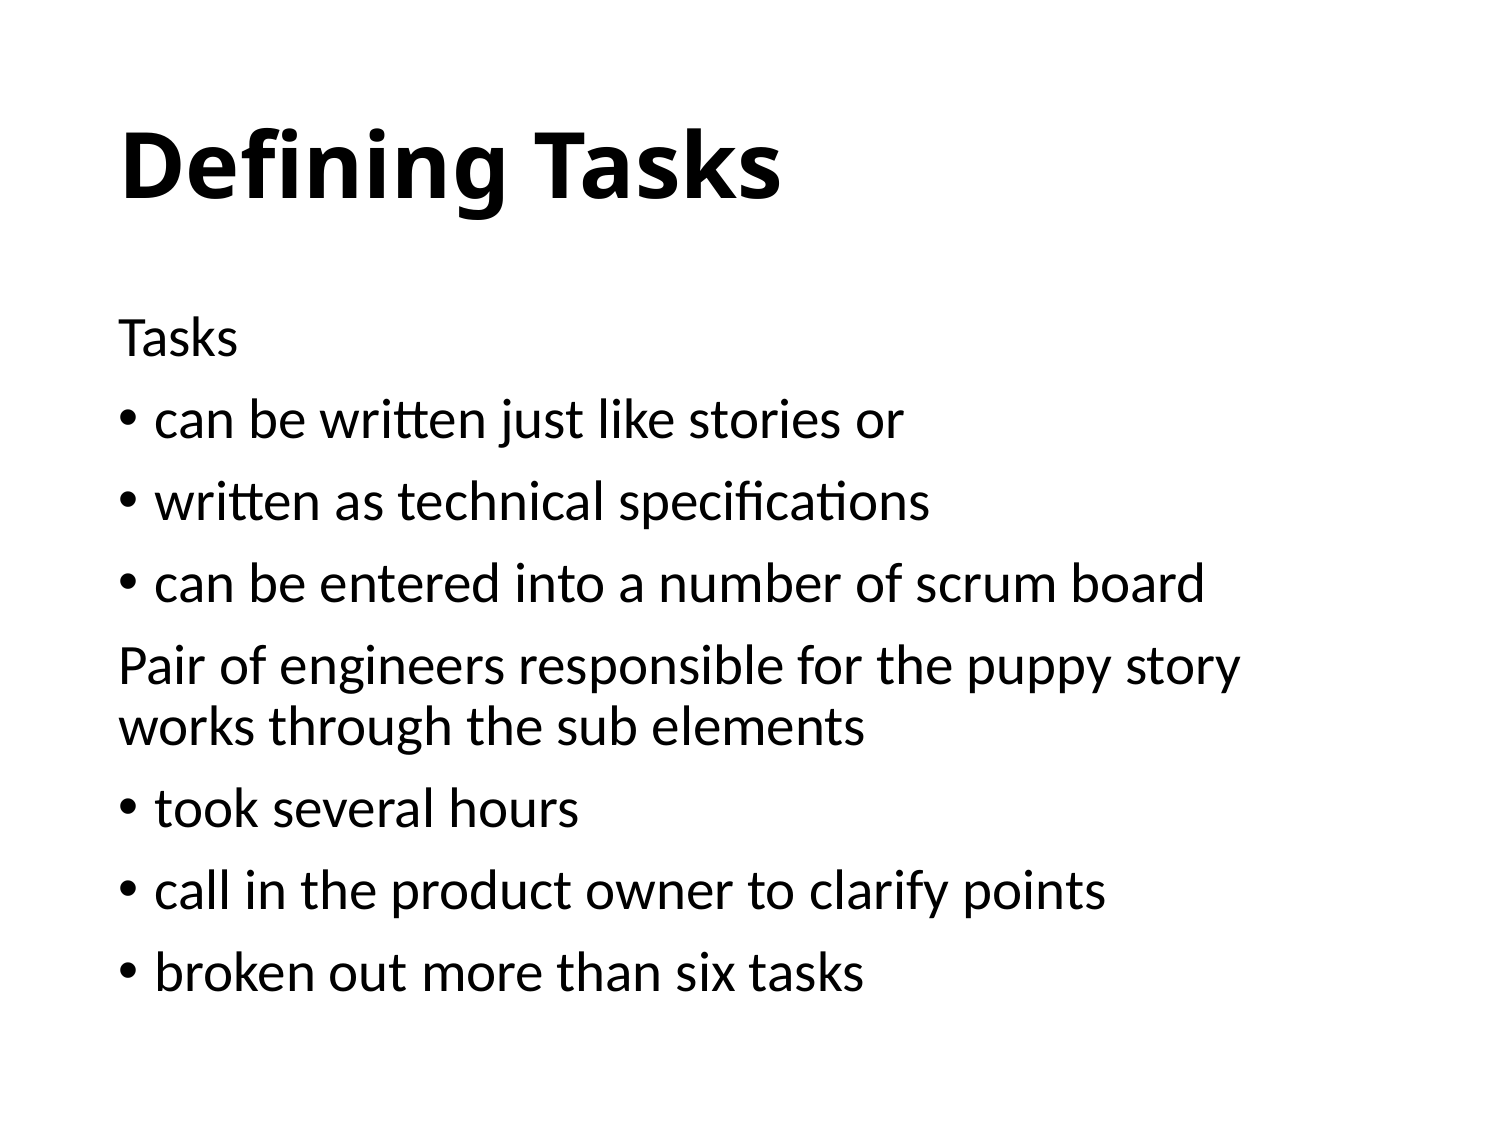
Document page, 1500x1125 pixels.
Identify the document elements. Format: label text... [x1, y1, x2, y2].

list Tasks can be written just like stories or written as technical specifications can be entered into a number of scrum board Pair of engineers responsible for the puppy story works through the sub elements took several hours call in the product owner to clarify points broken out more than six tasks [103, 299, 1397, 1014]
title Defining Tasks [103, 59, 1397, 278]
